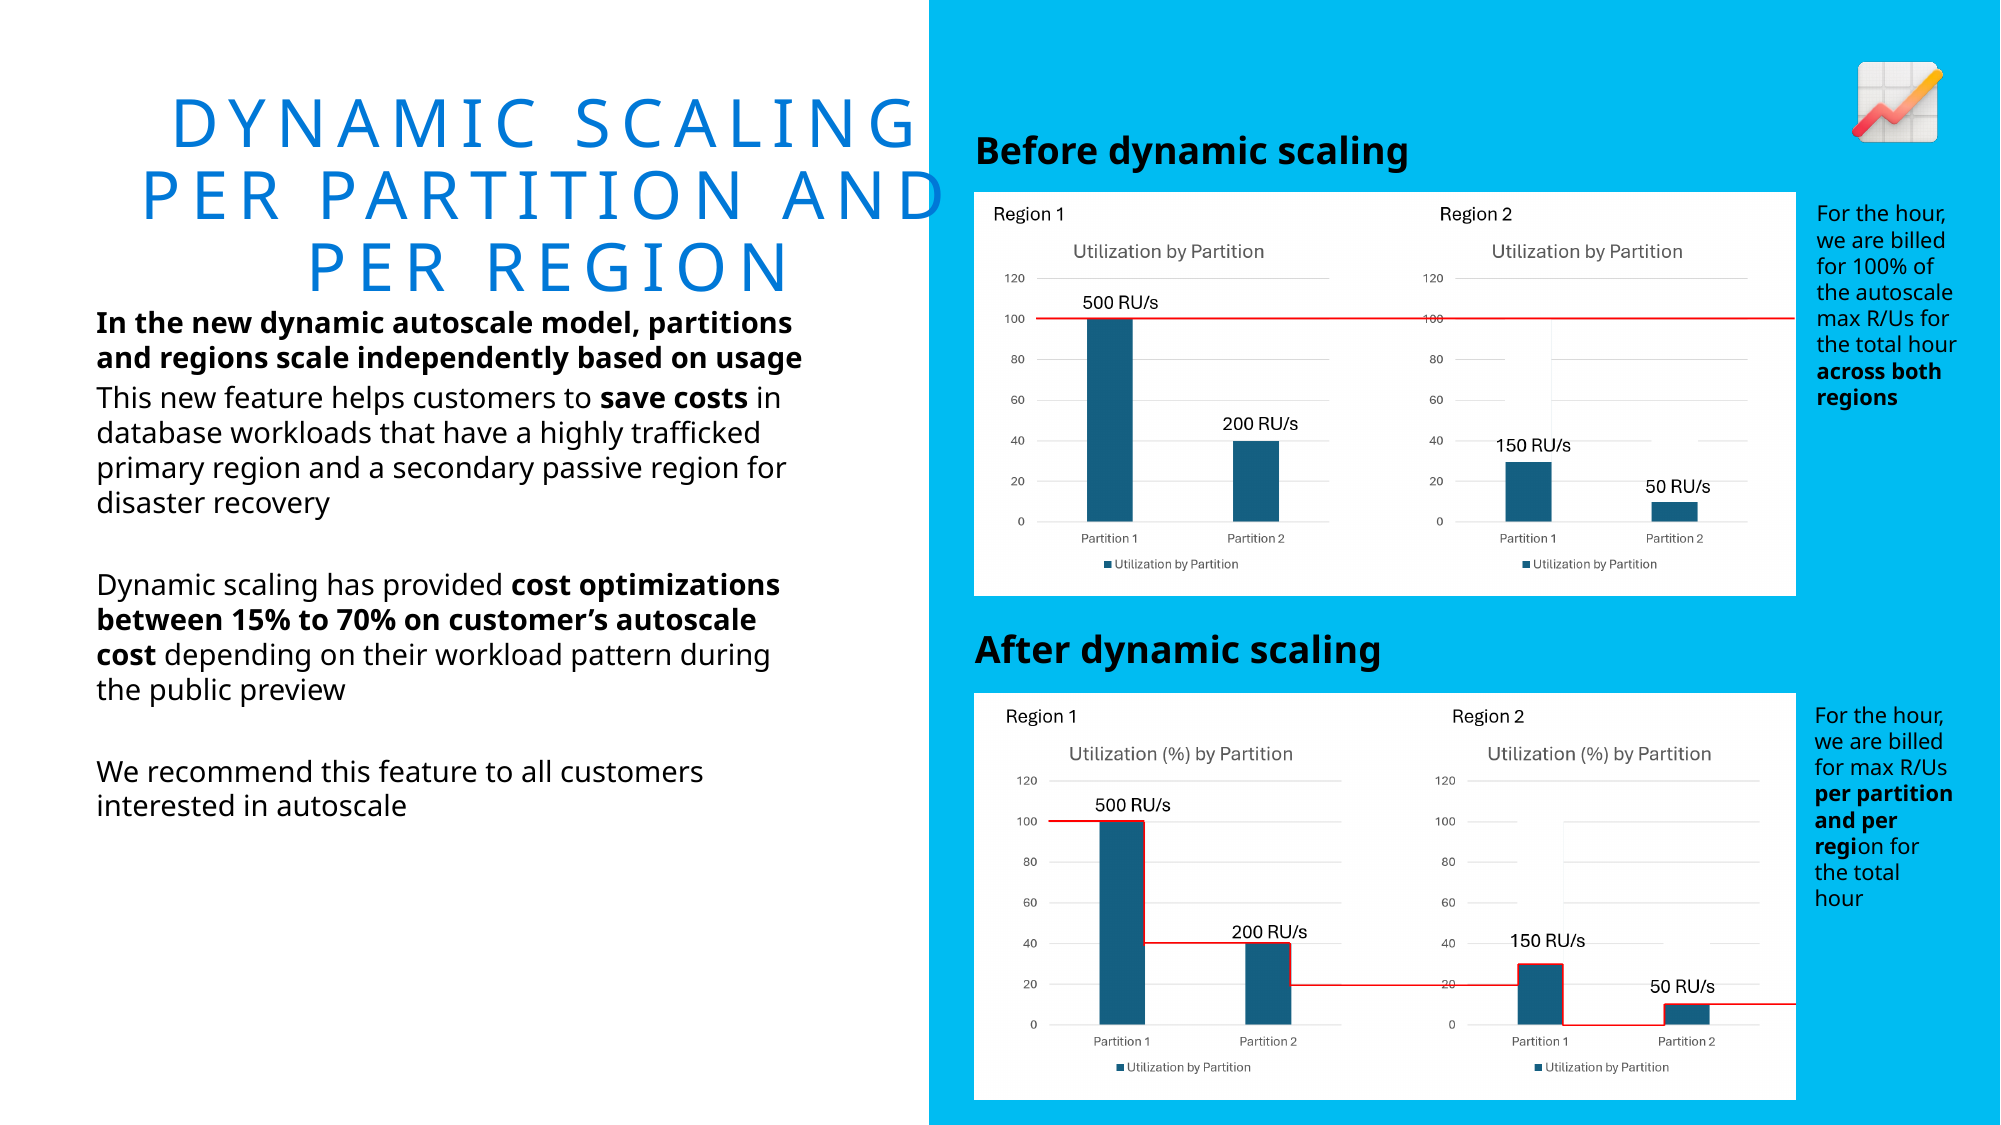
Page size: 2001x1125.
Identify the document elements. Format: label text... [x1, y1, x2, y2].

title Dynamic scaling per partition and per region [96, 75, 1000, 166]
text_box In the new dynamic autoscale model, partitions and regions scale independently based on usage This new feature helps customers to save costs in database workloads that have a highly trafficked primary region and a secondary passive region for disaster recovery Dynamic scaling has provided cost optimizations between 15% to 70% on customer’s autoscale cost depending on their workload pattern during the public preview We recommend this feature to all customers interested in autoscale [96, 304, 817, 823]
text_box [928, 0, 2000, 1125]
text_box Before dynamic scaling [974, 120, 1480, 180]
text_box For the hour, we are billed for 100% of the autoscale max R/Us for the total hour across both regions [1816, 192, 1980, 418]
text_box For the hour, we are billed for max R/Us per partition and per region for the total hour [1814, 693, 1969, 919]
picture [975, 193, 1795, 595]
picture [1853, 63, 1942, 142]
picture [975, 694, 1795, 1099]
text_box After dynamic scaling [974, 618, 2000, 679]
